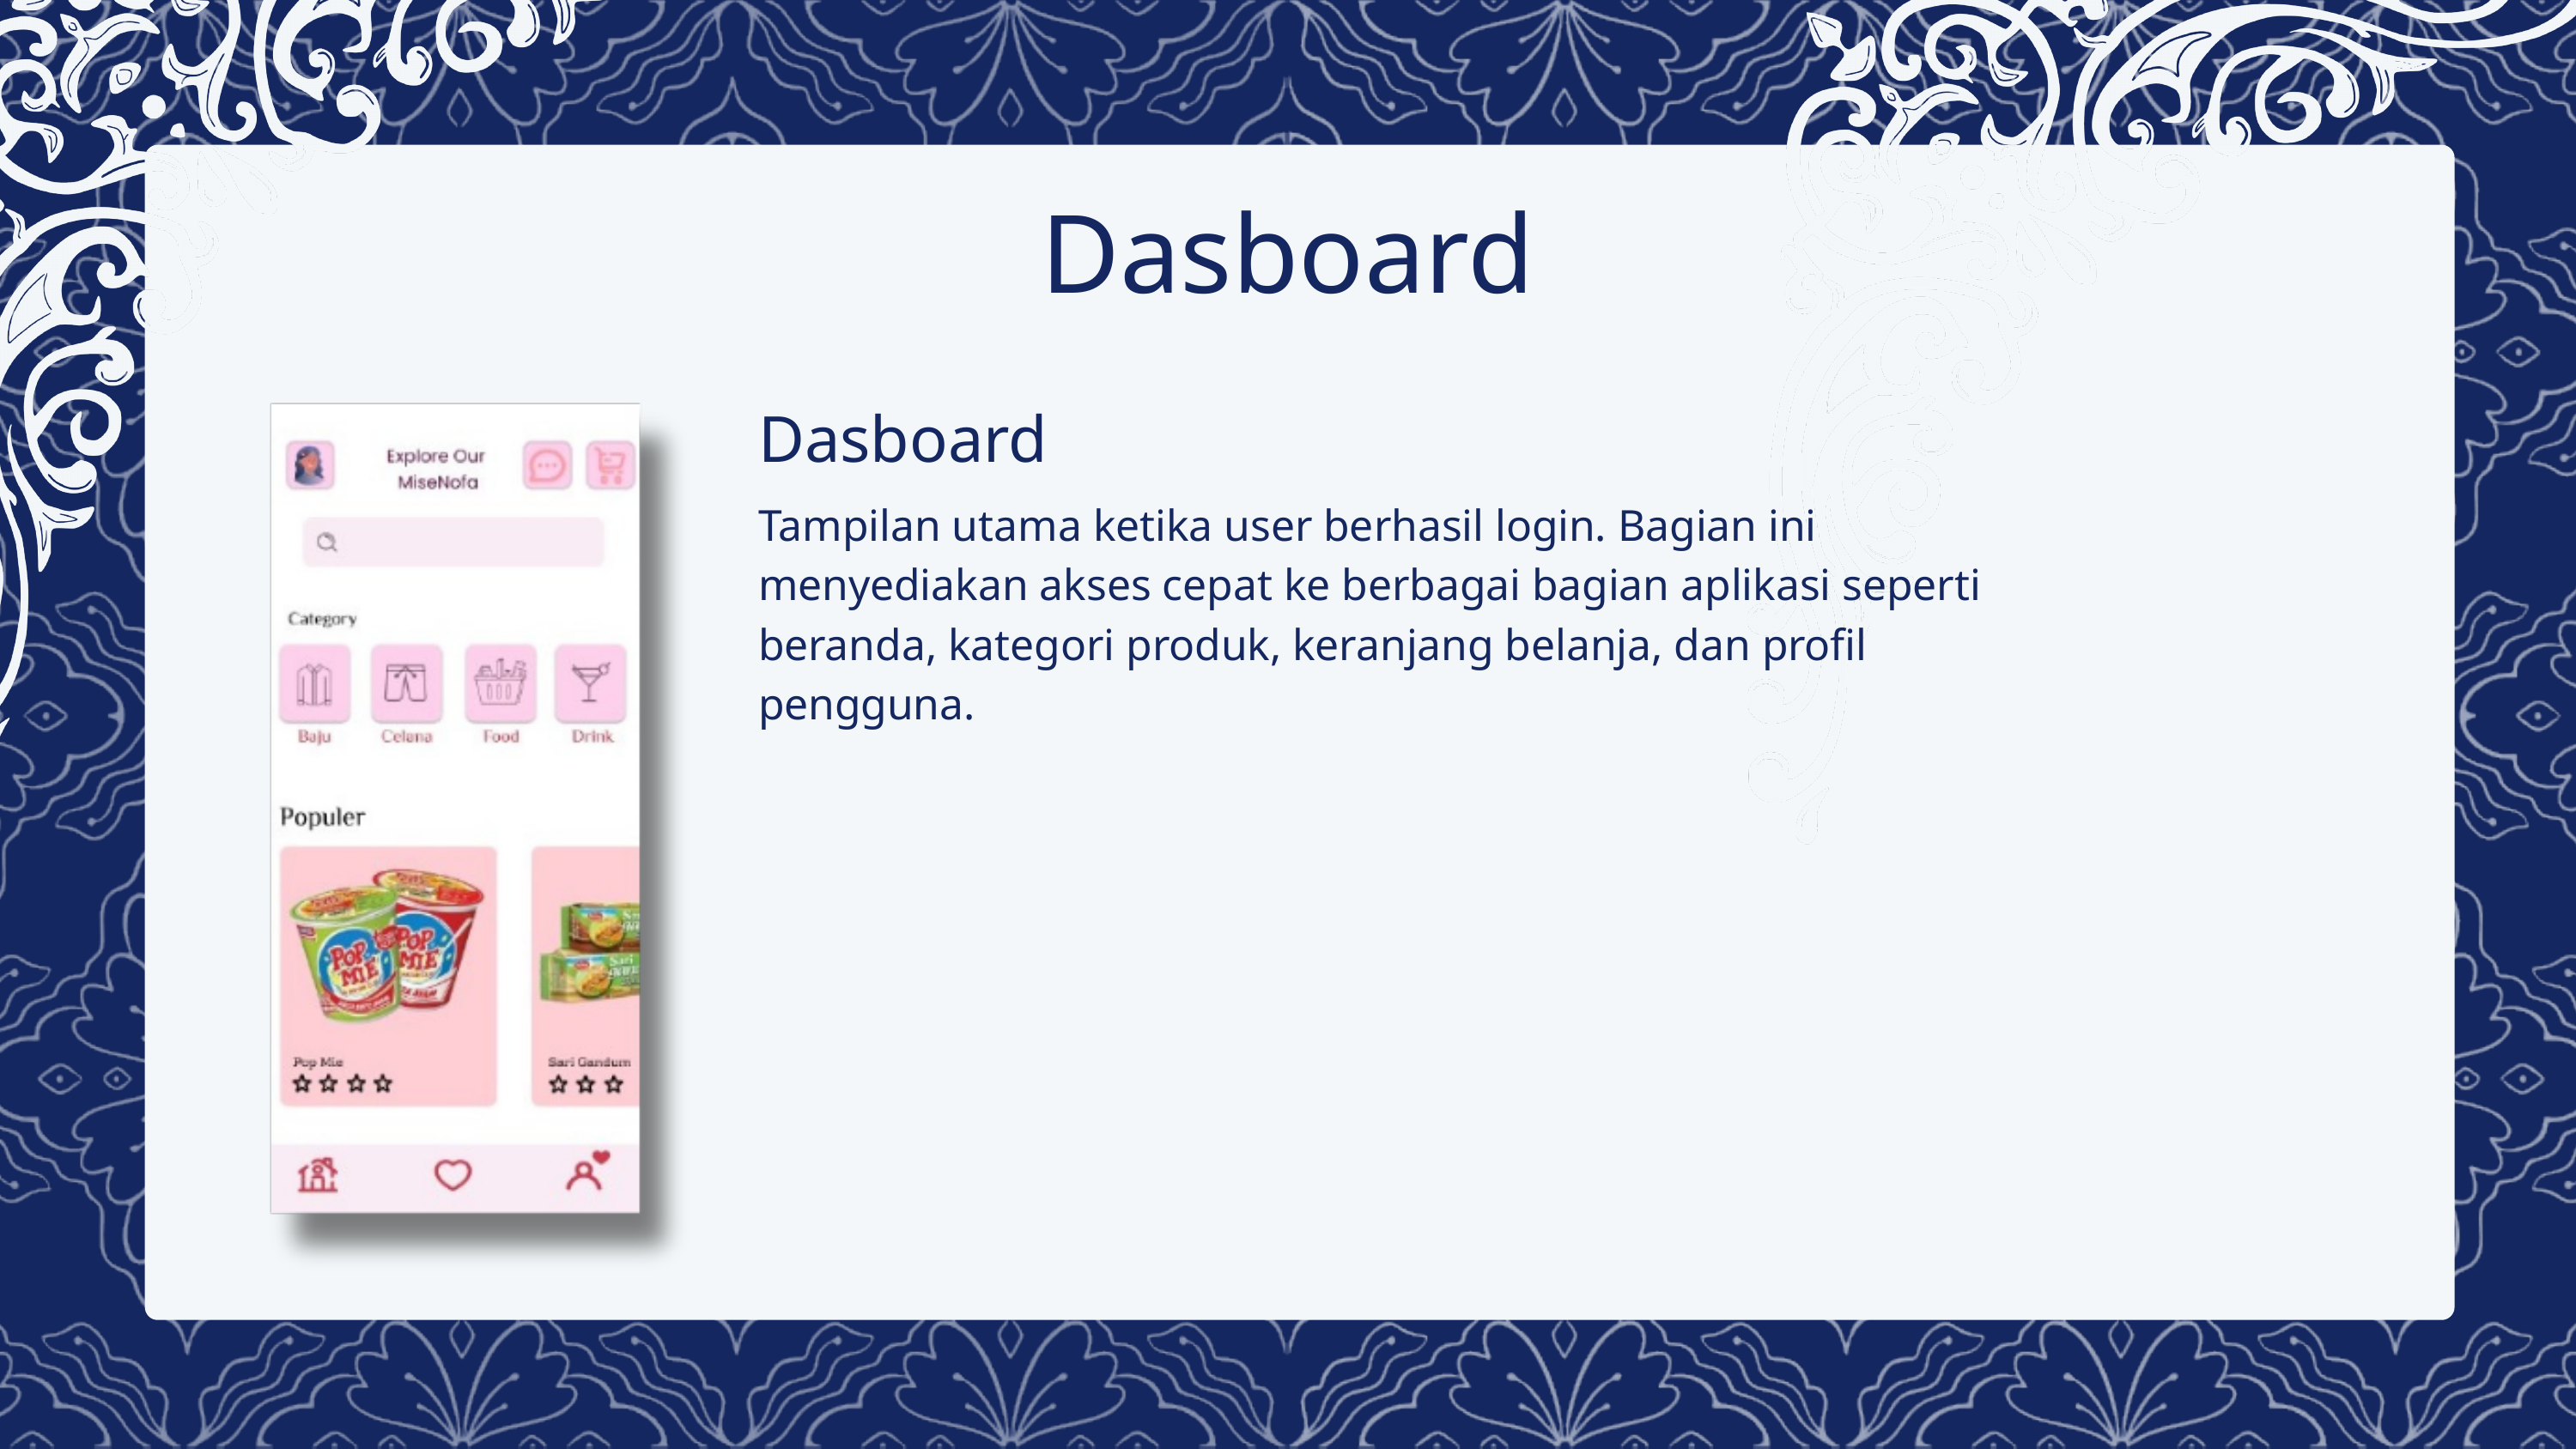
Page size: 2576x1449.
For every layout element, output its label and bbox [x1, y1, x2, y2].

text_box [0, 0, 2576, 1449]
text_box [144, 144, 2455, 1320]
